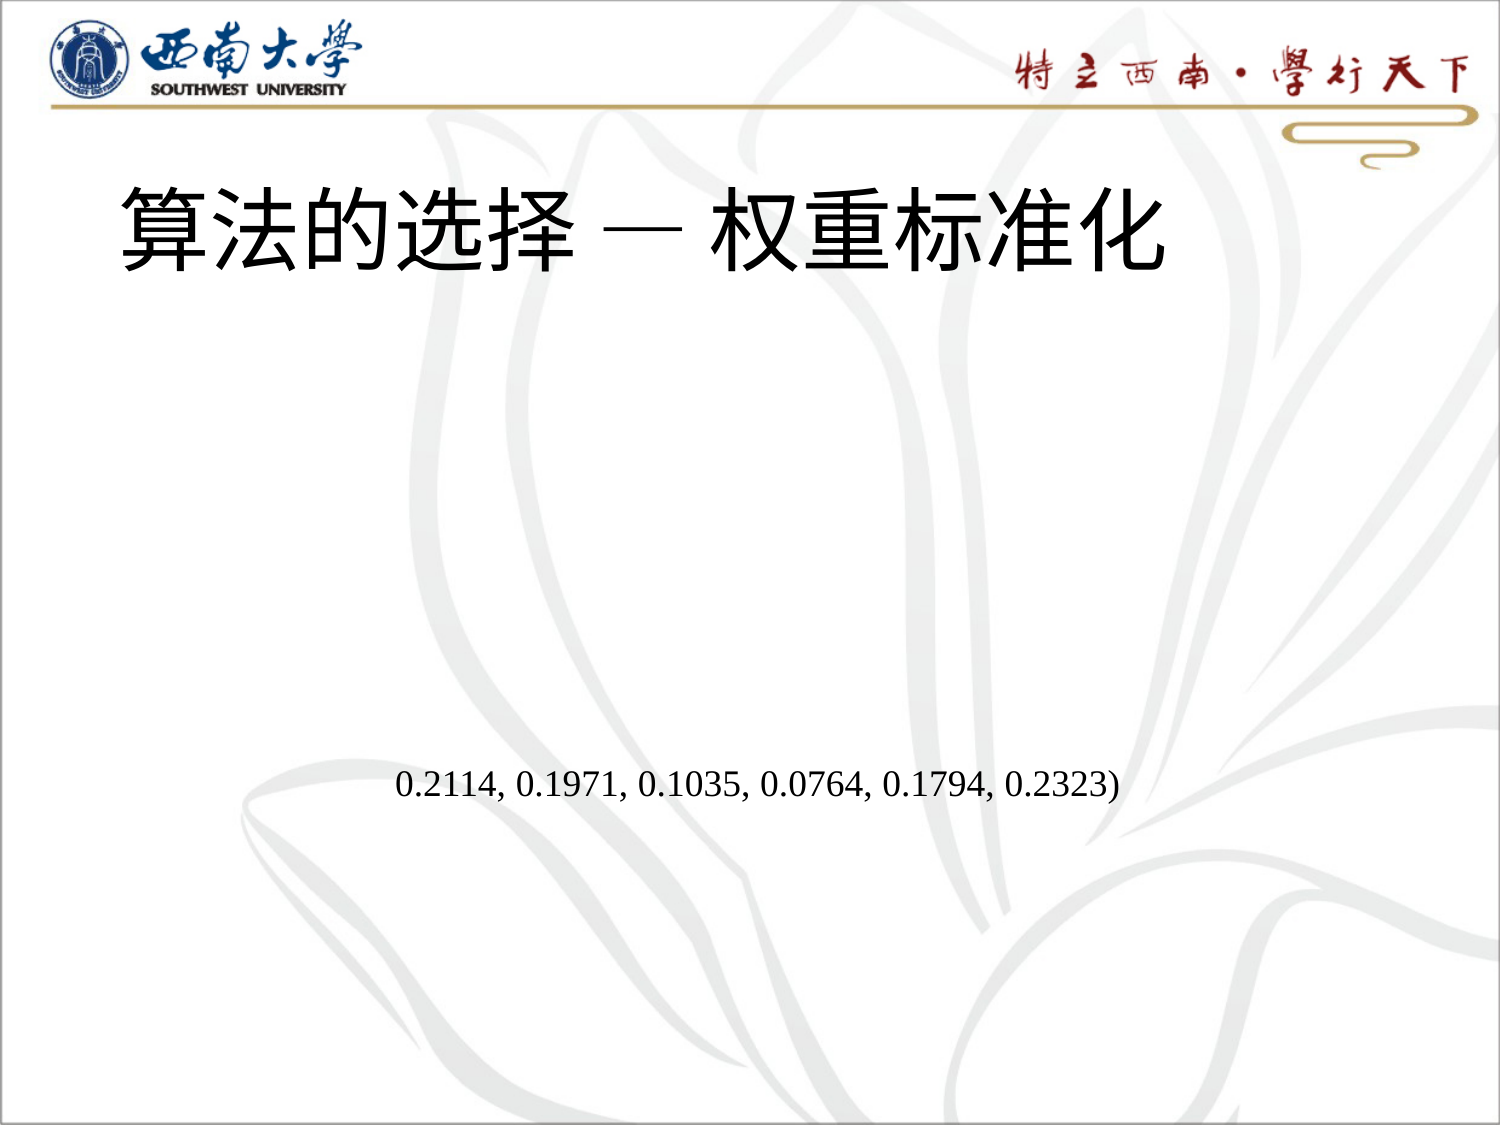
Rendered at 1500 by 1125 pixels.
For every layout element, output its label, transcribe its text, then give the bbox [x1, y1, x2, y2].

title 算法的选择 — 权重标准化 [103, 126, 1397, 344]
picture [0, 0, 1500, 1125]
